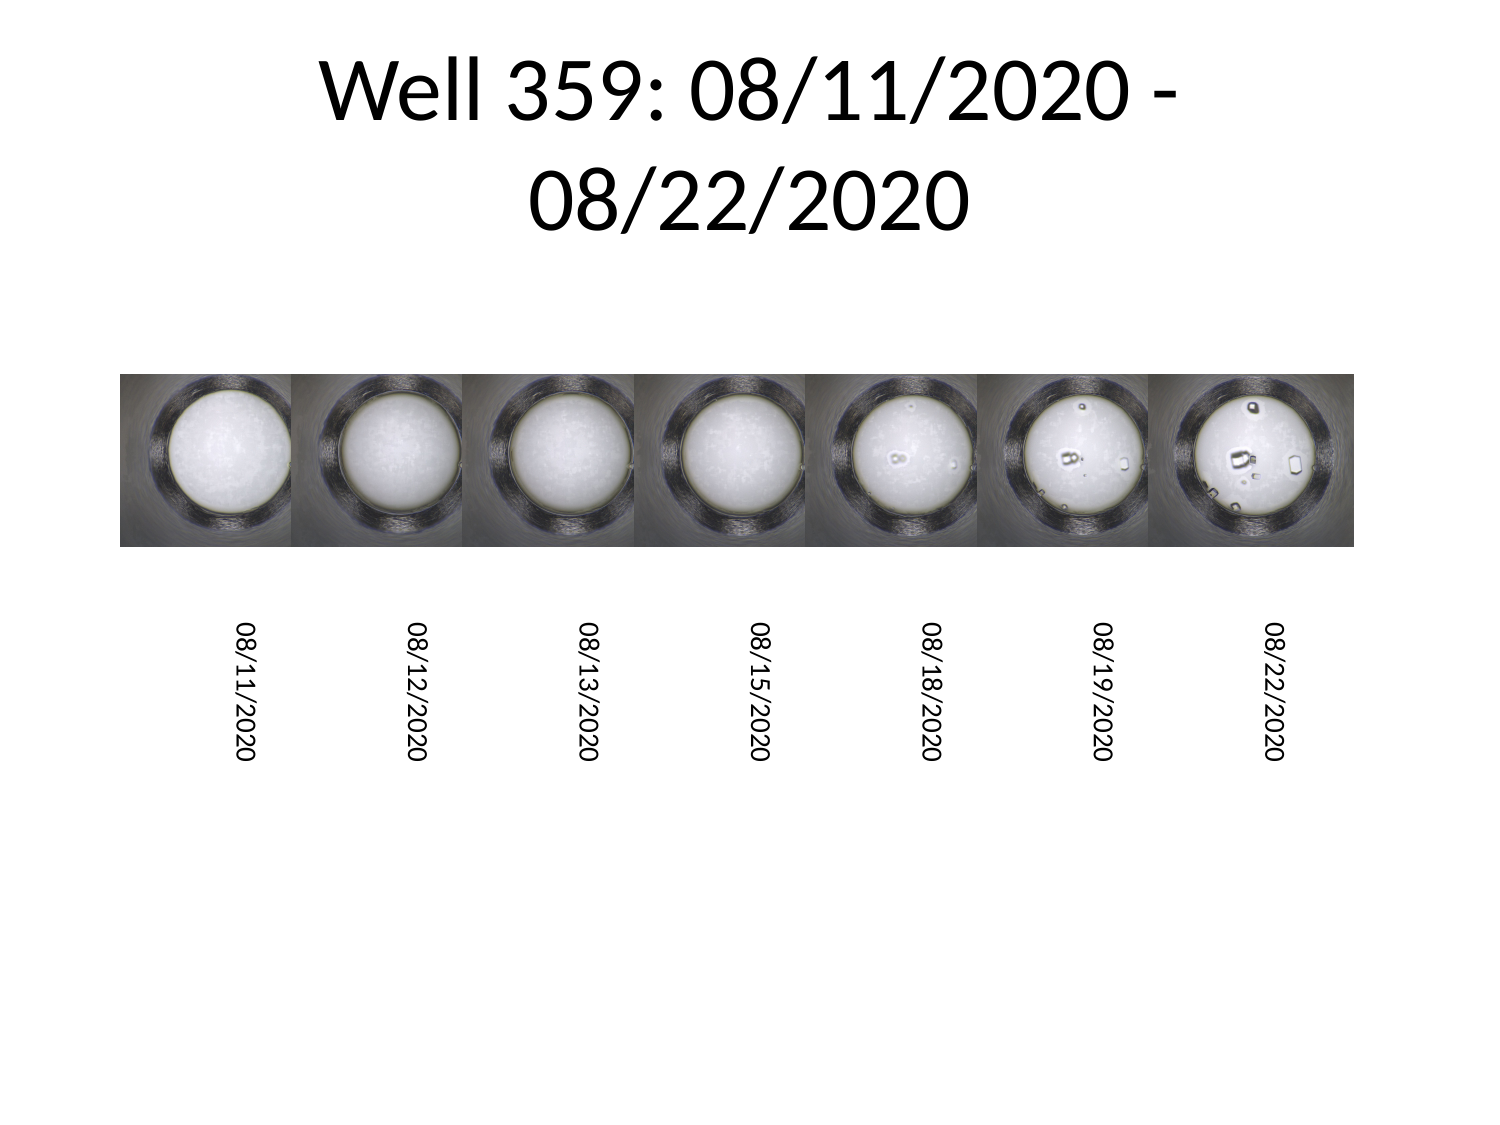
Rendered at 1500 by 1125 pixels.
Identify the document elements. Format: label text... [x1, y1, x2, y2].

text_box 08/11/2020 [223, 607, 319, 779]
text_box 08/15/2020 [737, 607, 833, 779]
text_box 08/18/2020 [909, 607, 1004, 779]
text_box 08/19/2020 [1080, 607, 1176, 779]
text_box 08/12/2020 [394, 607, 490, 779]
text_box 08/13/2020 [566, 607, 662, 779]
title Well 359: 08/11/2020 - 08/22/2020 [75, 45, 1425, 233]
picture [119, 374, 1354, 547]
text_box 08/22/2020 [1252, 607, 1347, 779]
